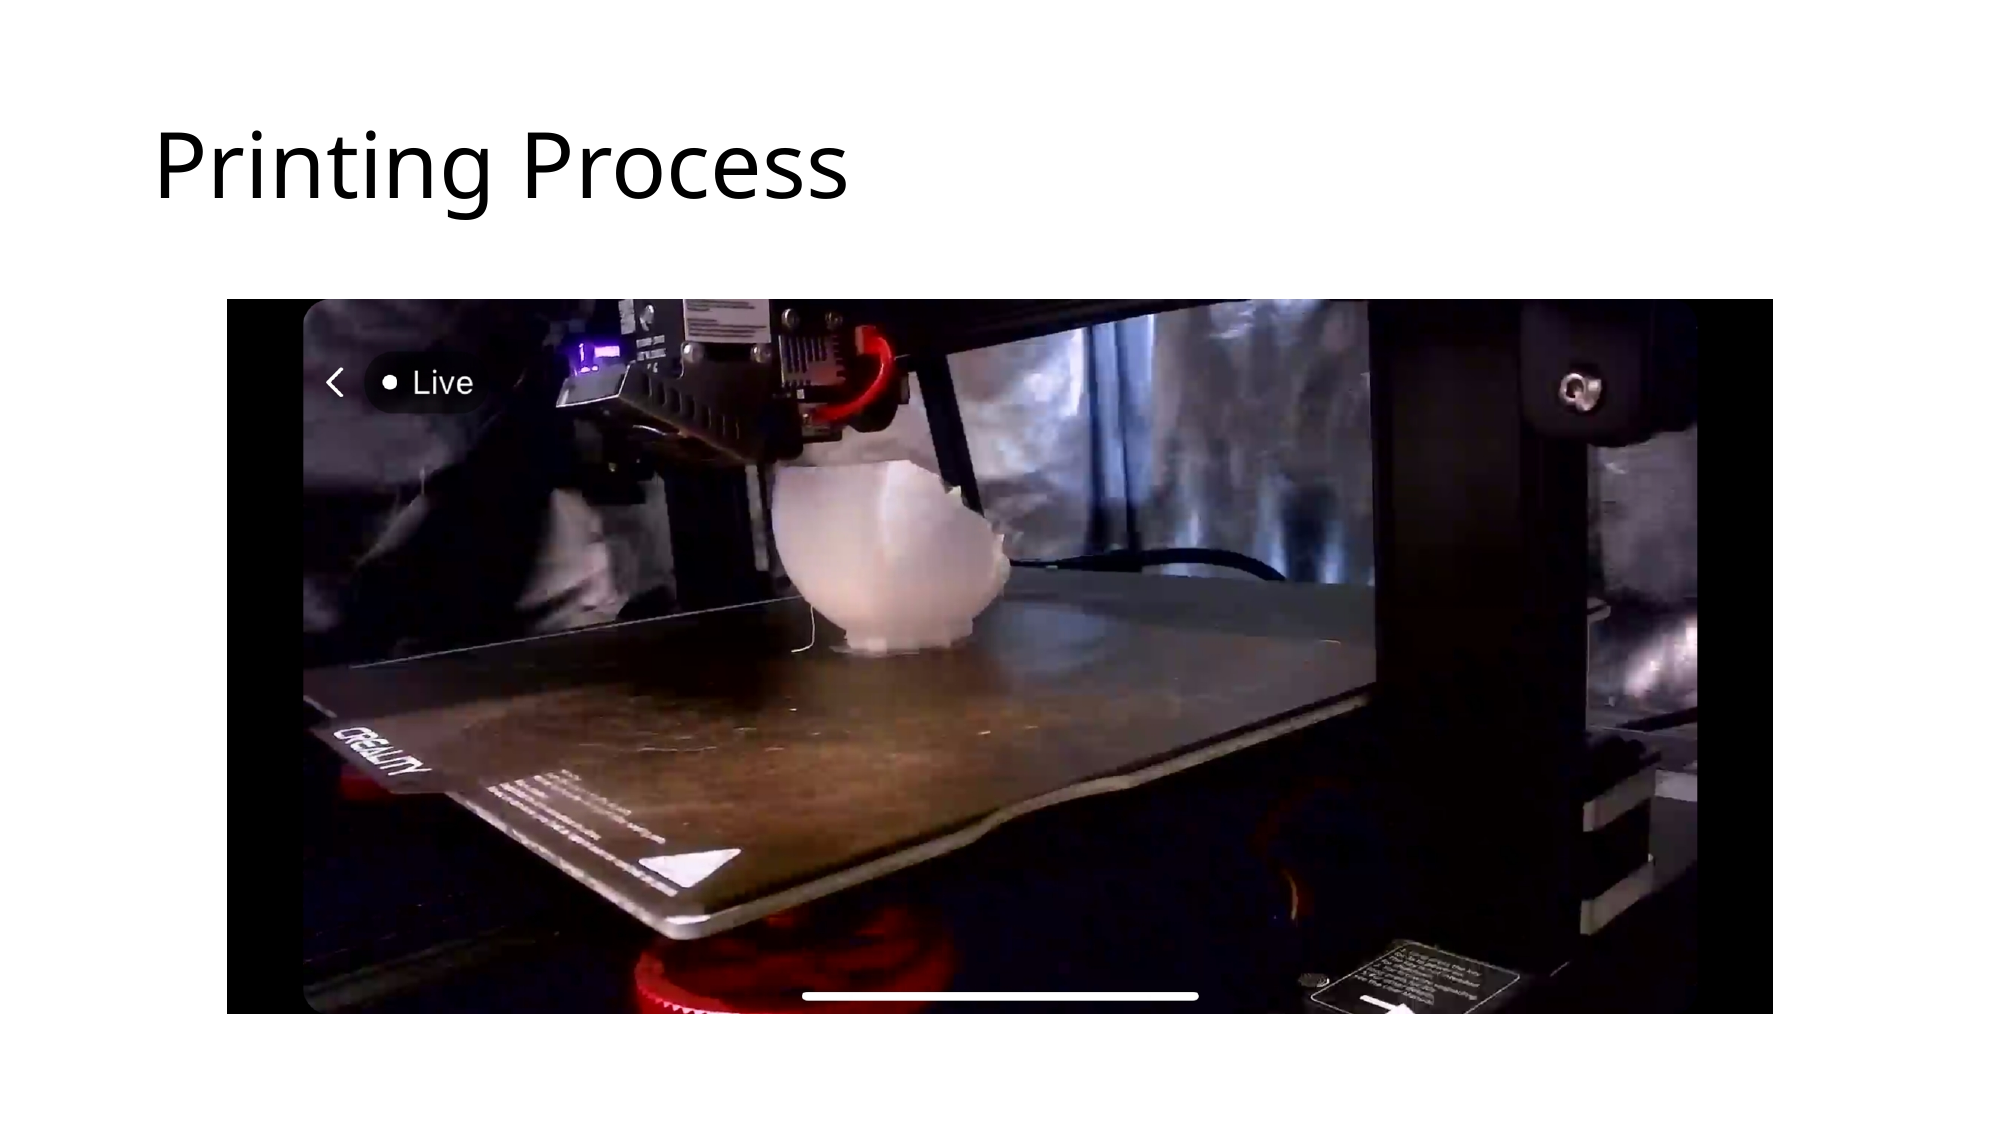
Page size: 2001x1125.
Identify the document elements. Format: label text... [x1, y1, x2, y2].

title Printing Process [137, 59, 1863, 278]
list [227, 299, 1773, 1014]
